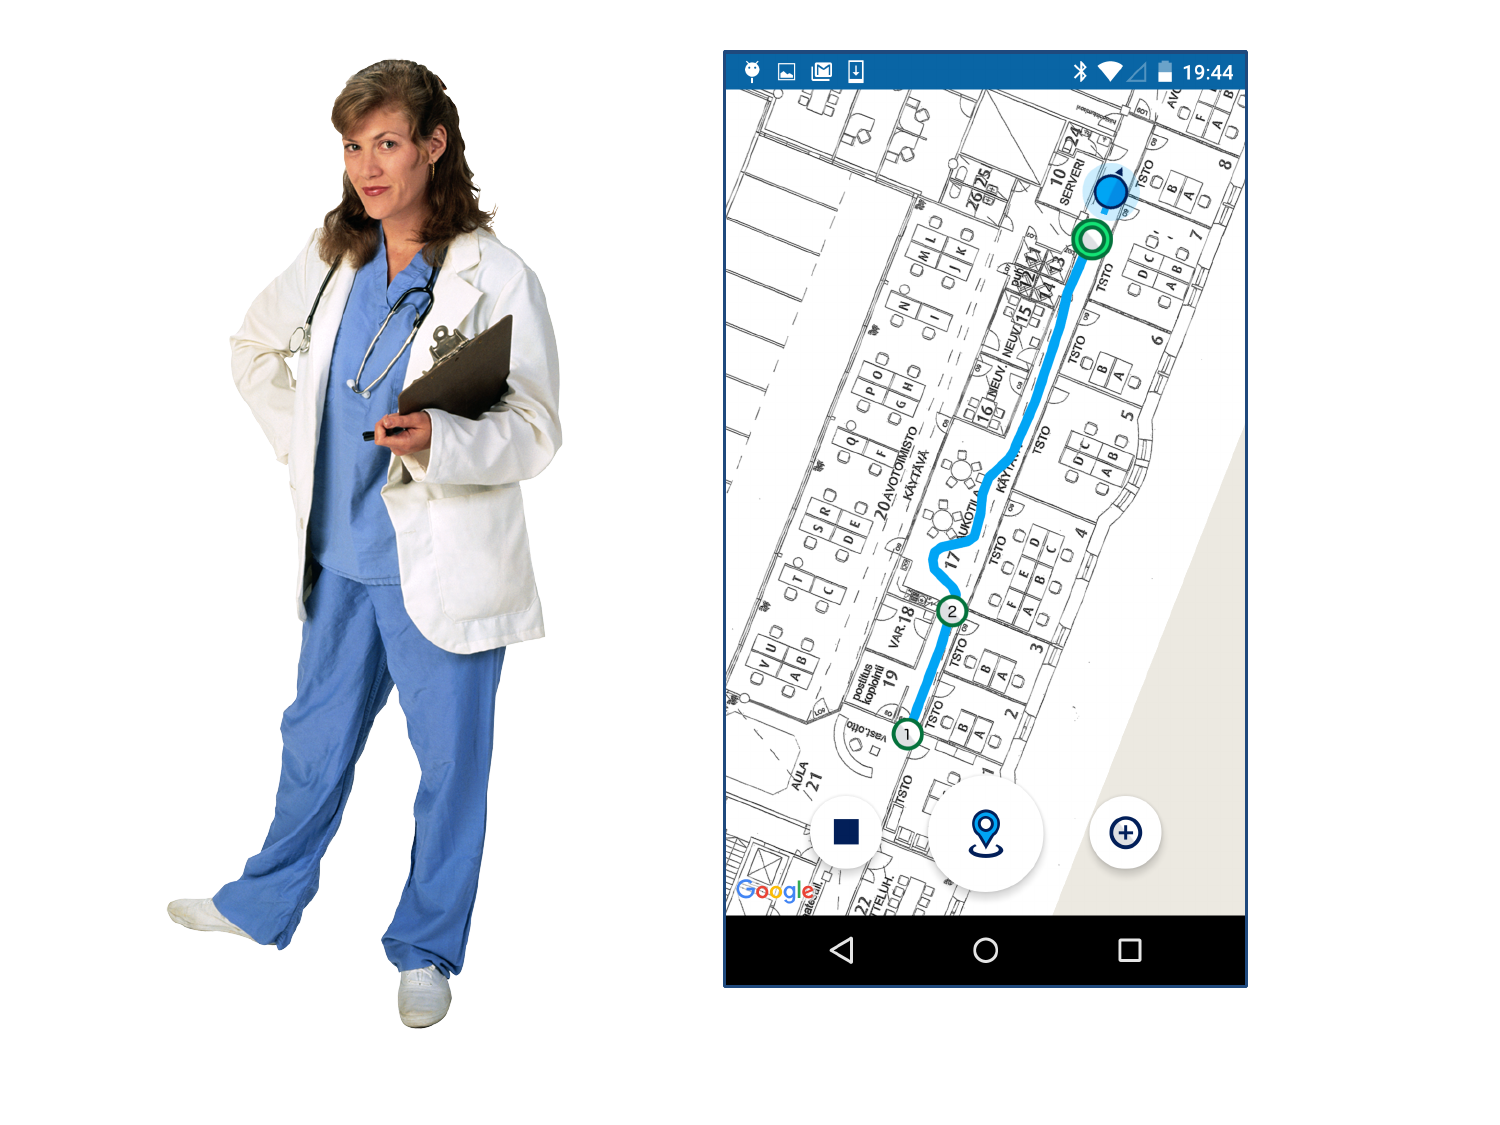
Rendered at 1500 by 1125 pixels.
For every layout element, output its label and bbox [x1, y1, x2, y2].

picture [161, 53, 569, 1032]
picture [726, 53, 1245, 986]
